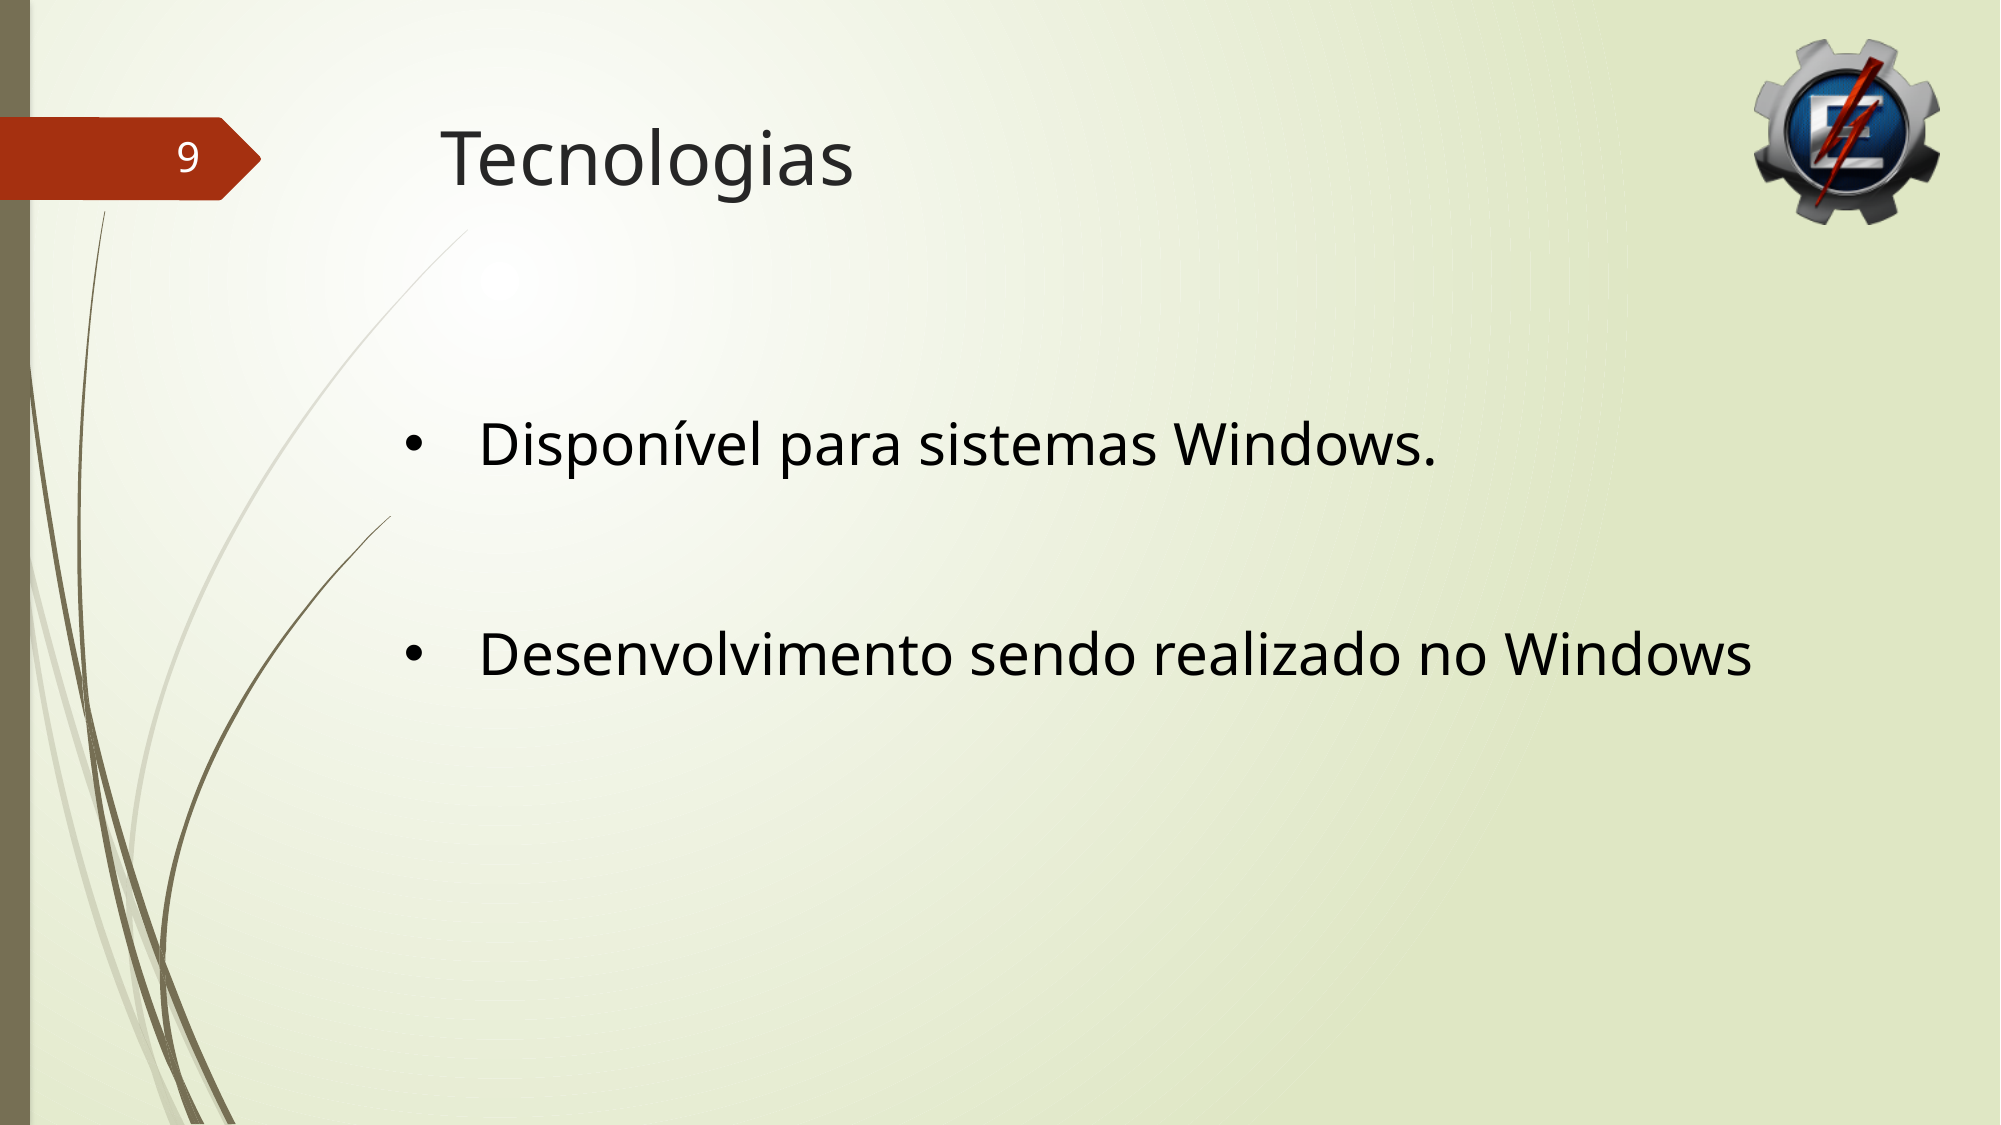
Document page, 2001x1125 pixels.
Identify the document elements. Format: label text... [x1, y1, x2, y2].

text_box Disponível para sistemas Windows. Desenvolvimento sendo realizado no Windows [389, 365, 1869, 1010]
picture [1754, 38, 1940, 225]
title Tecnologias [425, 102, 1888, 313]
slide_number 9 [87, 129, 216, 190]
